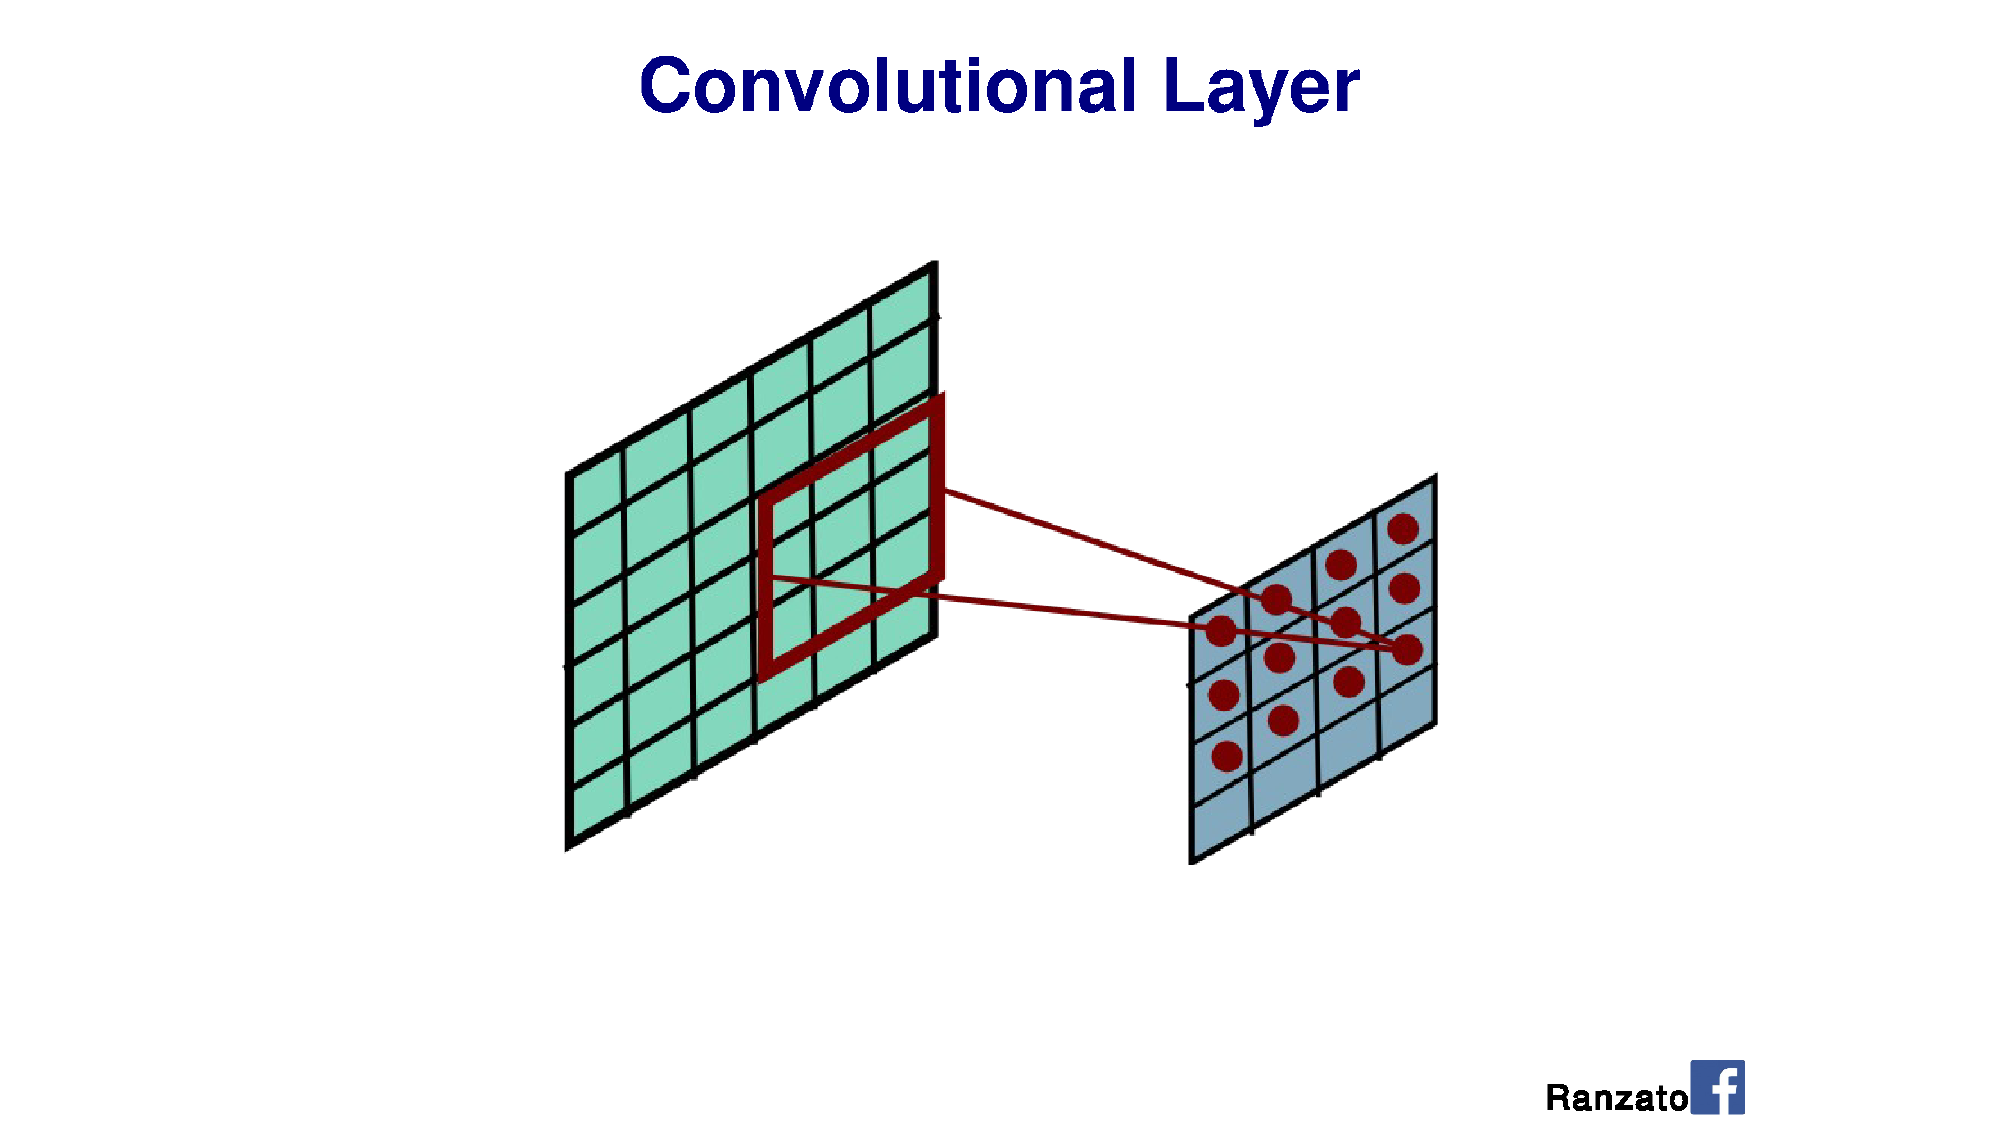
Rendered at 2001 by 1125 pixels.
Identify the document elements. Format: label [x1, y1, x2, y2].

picture [251, 1, 1749, 1125]
